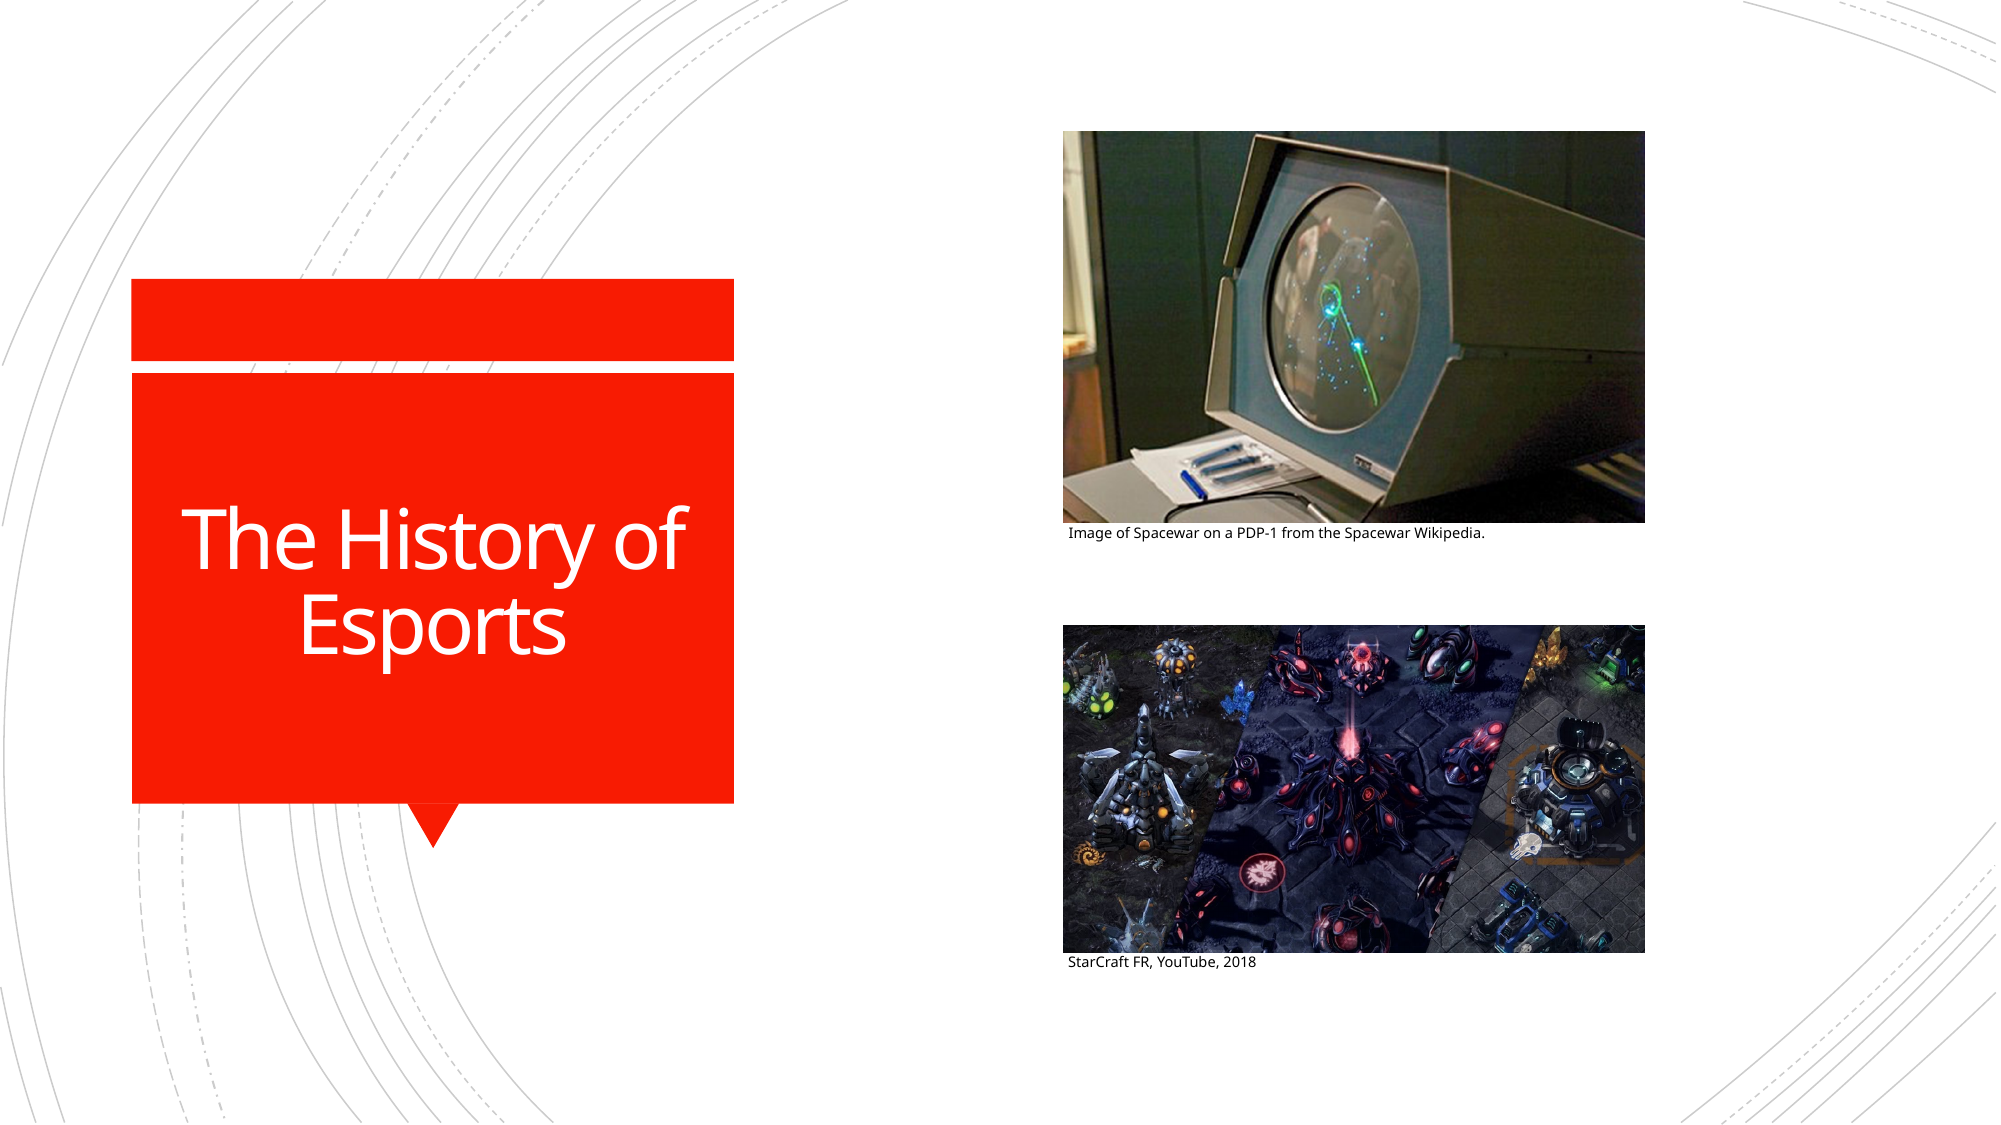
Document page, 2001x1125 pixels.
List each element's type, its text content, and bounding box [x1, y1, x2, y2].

text_box Image of Spacewar on a PDP-1 from the Spacewar Wikipedia. [1053, 514, 2000, 549]
text_box StarCraft FR, YouTube, 2018 [1053, 945, 1293, 978]
picture [1063, 625, 1645, 953]
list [1063, 131, 1645, 523]
title The History of Esports [145, 383, 721, 789]
